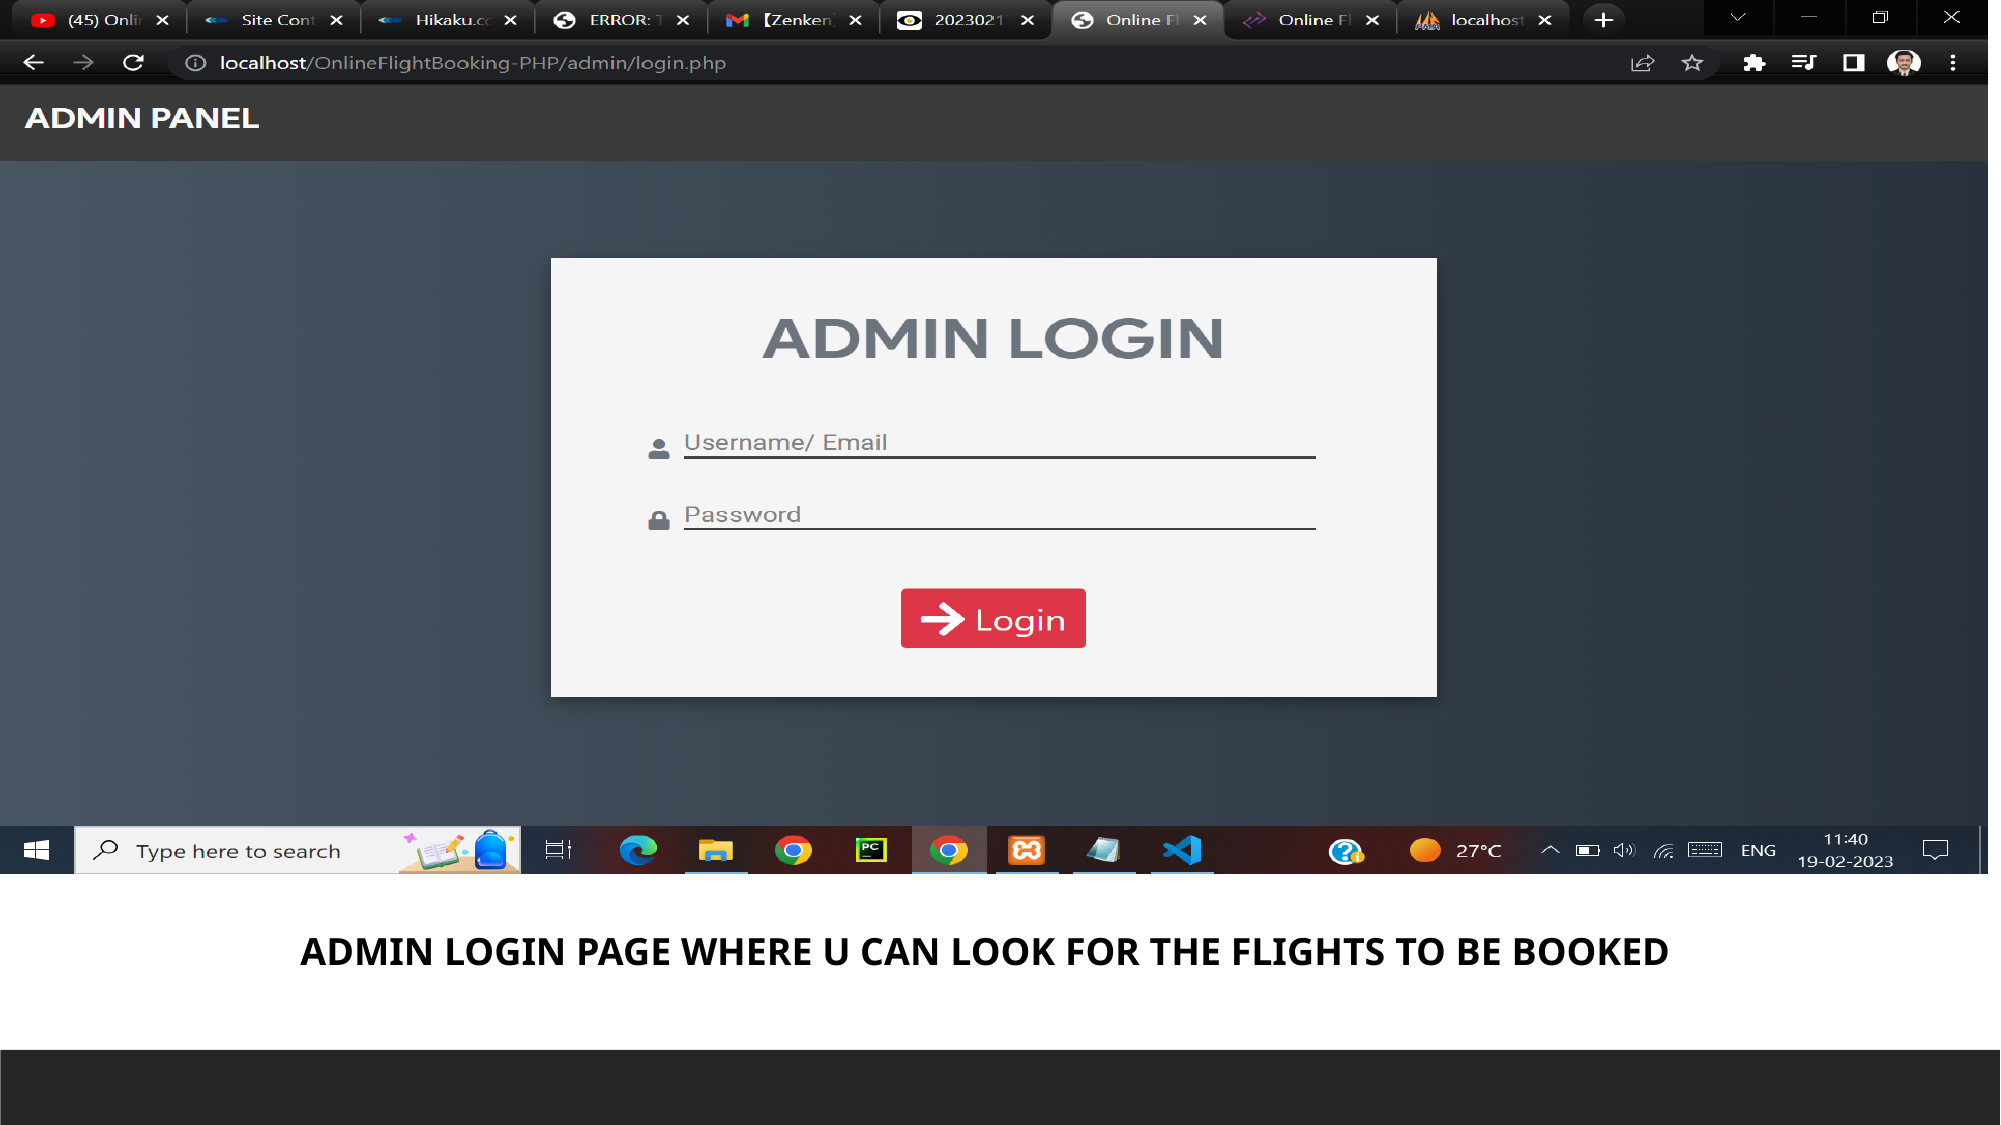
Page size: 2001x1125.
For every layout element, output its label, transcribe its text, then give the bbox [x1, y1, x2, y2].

text_box ADMIN LOGIN PAGE WHERE U CAN LOOK FOR THE FLIGHTS TO BE BOOKED [285, 920, 1687, 981]
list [0, 0, 1988, 874]
